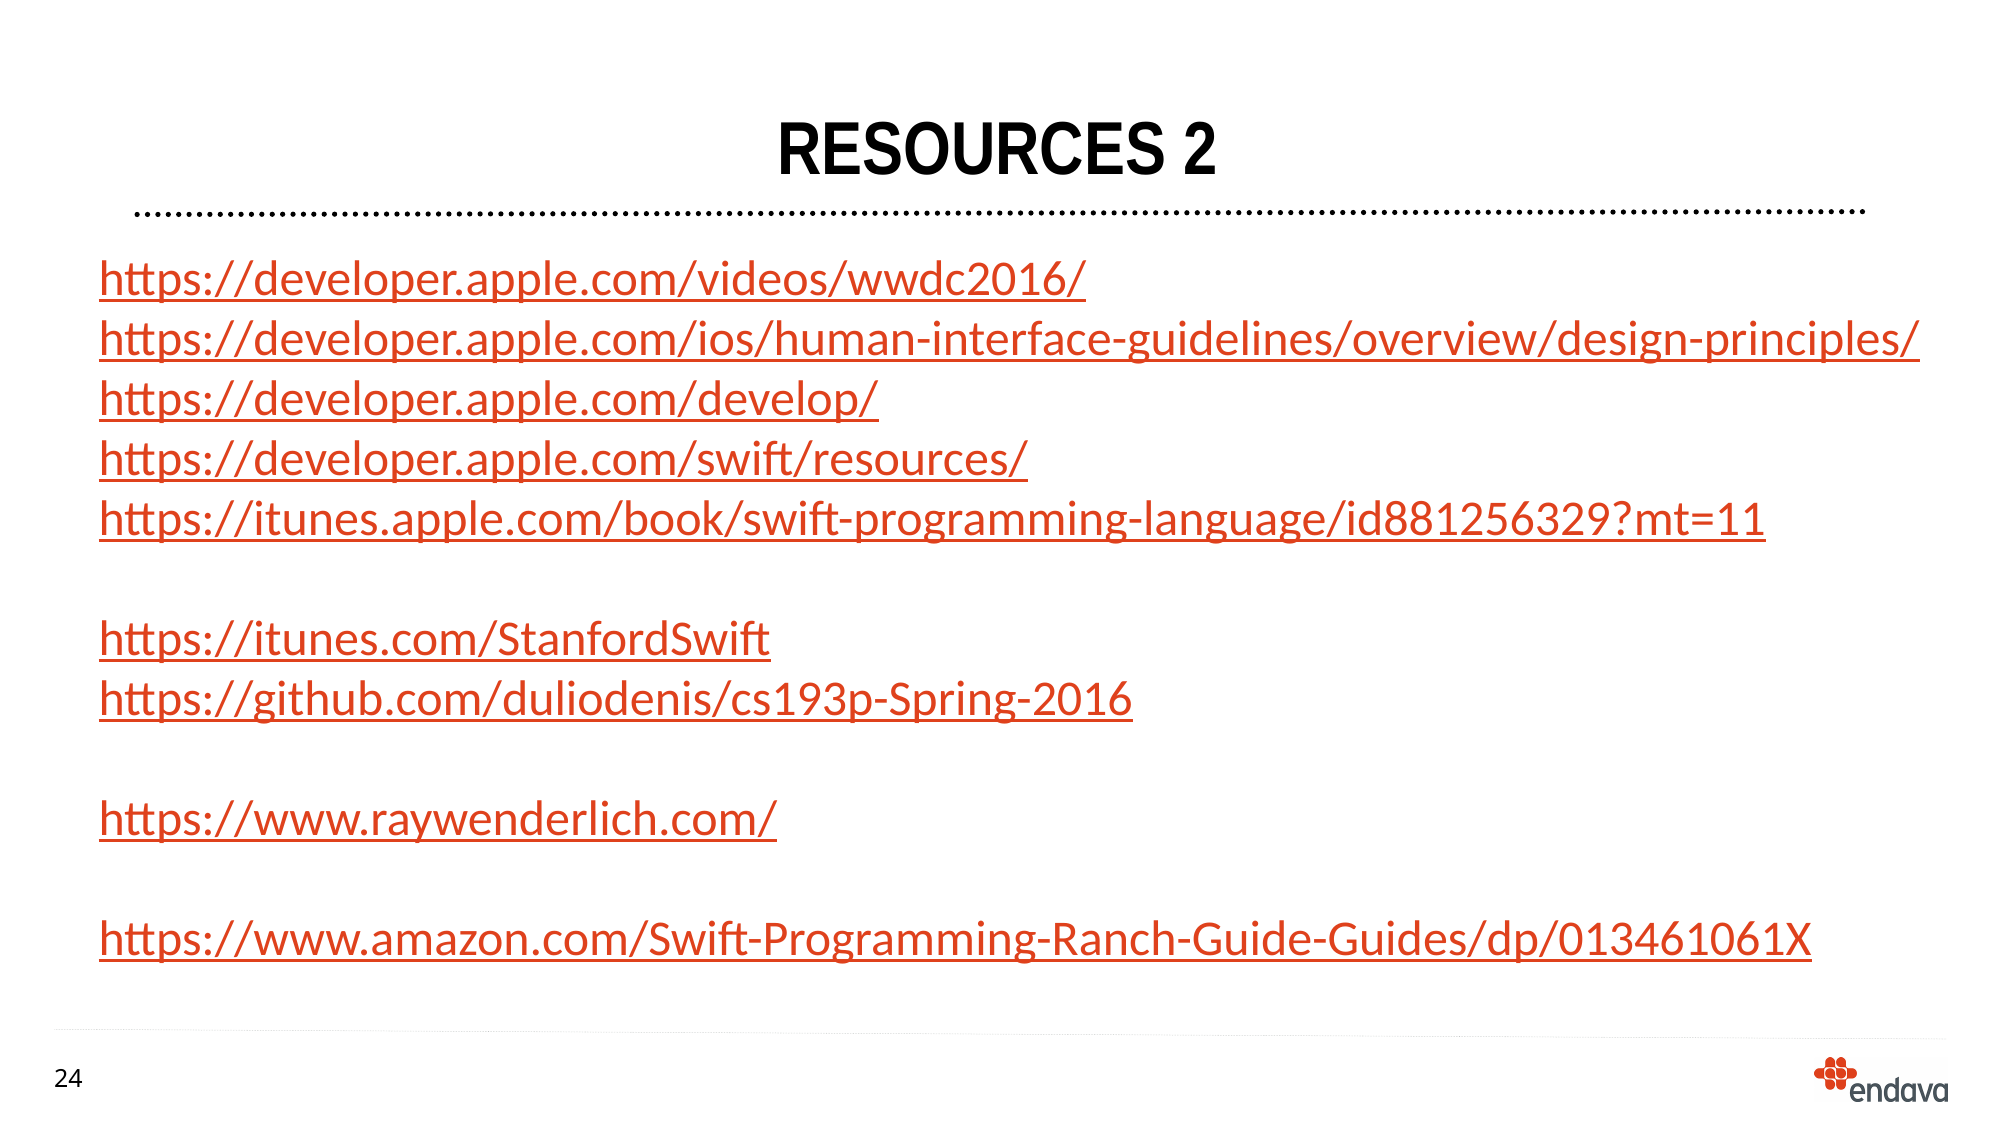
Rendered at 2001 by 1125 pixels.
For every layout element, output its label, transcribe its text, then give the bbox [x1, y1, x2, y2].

title Resources 2 [198, 26, 1812, 195]
picture [1814, 1057, 1948, 1102]
text_box https://developer.apple.com/videos/wwdc2016/ https://developer.apple.com/ios/human-interface-guidelines/overview/design-principles/ https://developer.apple.com/develop/ https://developer.apple.com/swift/resources/ https://itunes.apple.com/book/swift-programming-language/id881256329?mt=11 https://itunes.com/StanfordSwift https://github.com/duliodenis/cs193p-Spring-2016 https://www.raywenderlich.com/ https://www.amazon.com/Swift-Programming-Ranch-Guide-Guides/dp/013461061X [83, 238, 1943, 974]
